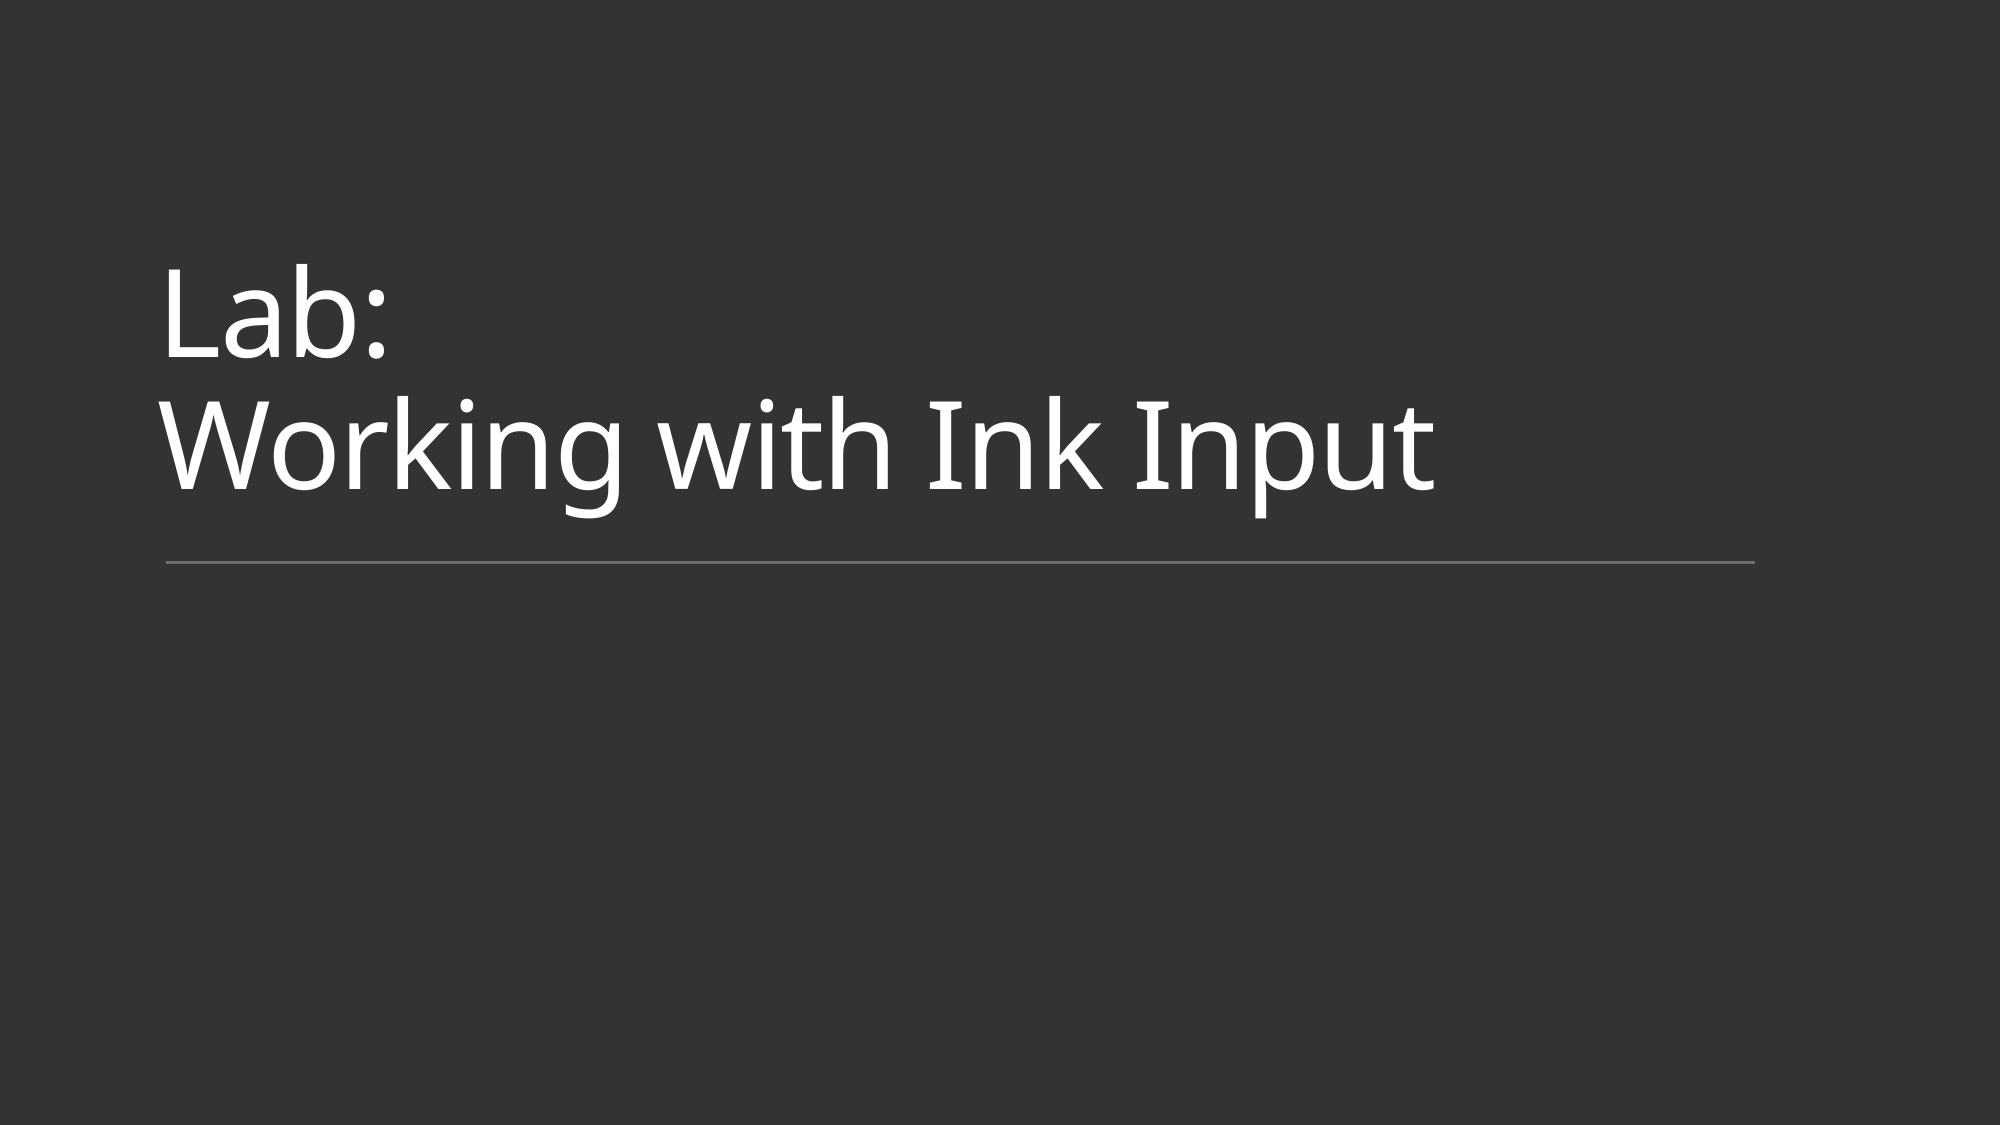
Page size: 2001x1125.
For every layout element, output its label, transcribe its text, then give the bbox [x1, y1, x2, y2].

title Lab: Working with Ink Input [133, 233, 1752, 531]
